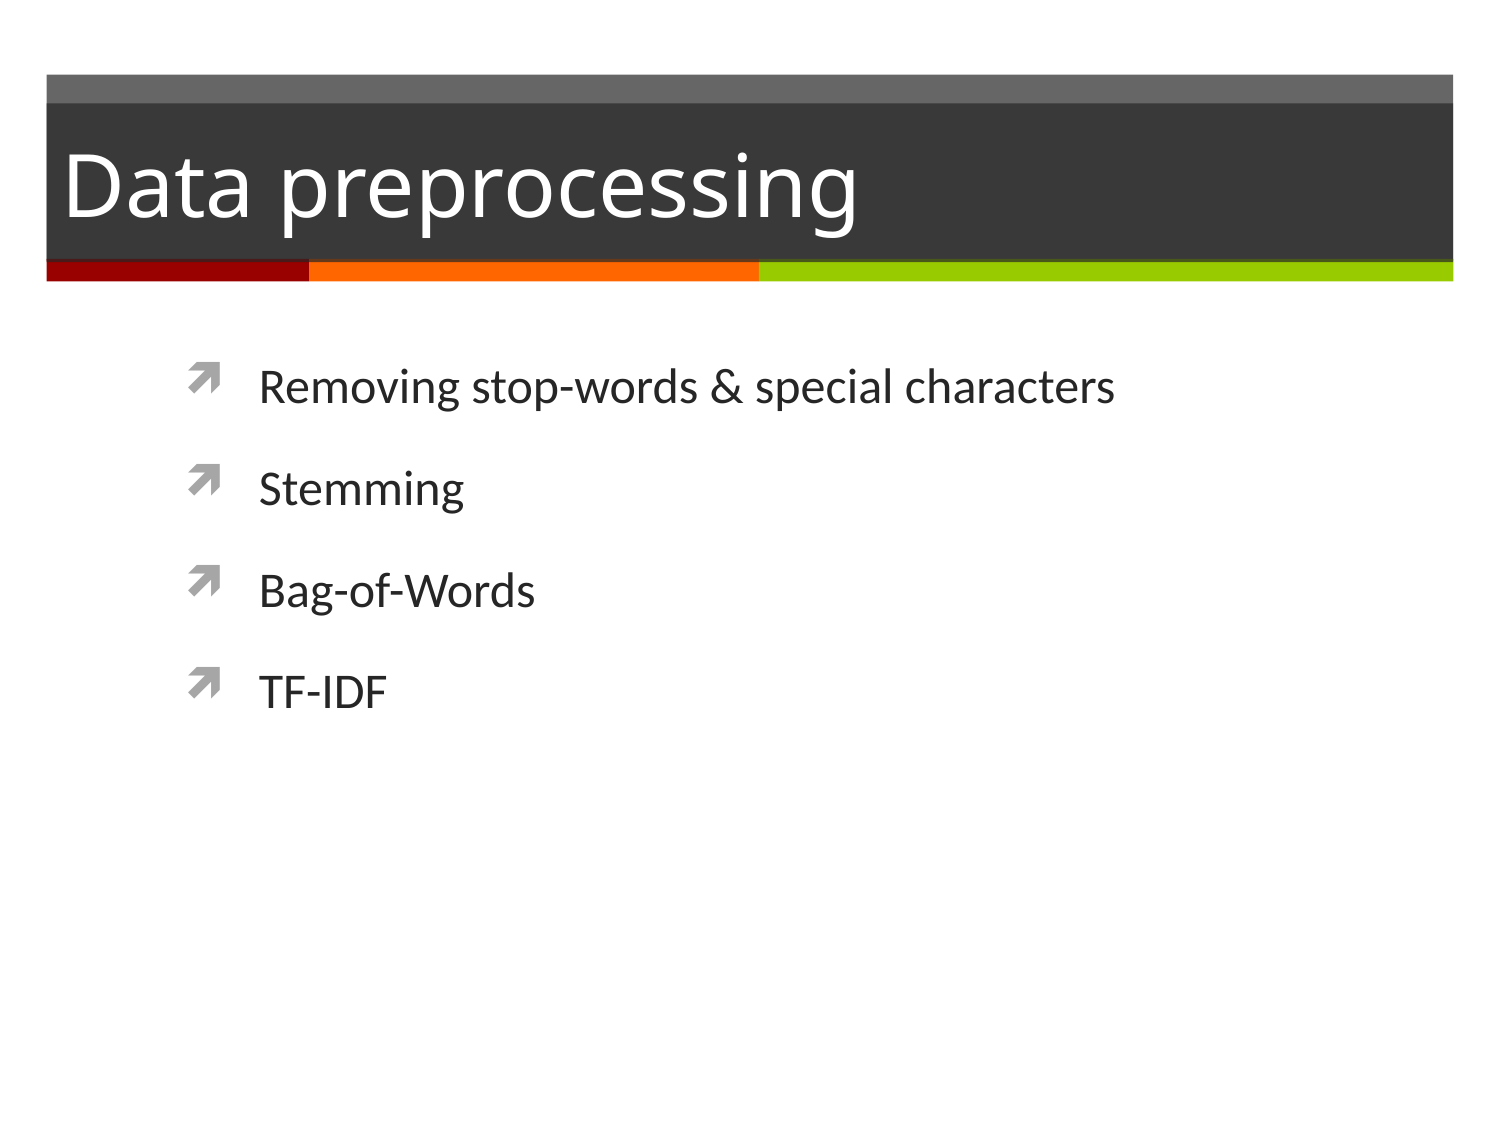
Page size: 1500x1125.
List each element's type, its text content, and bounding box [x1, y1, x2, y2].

title Data preprocessing [46, 103, 1454, 263]
list Removing stop-words & special characters Stemming Bag-of-Words TF-IDF [169, 346, 1331, 1002]
